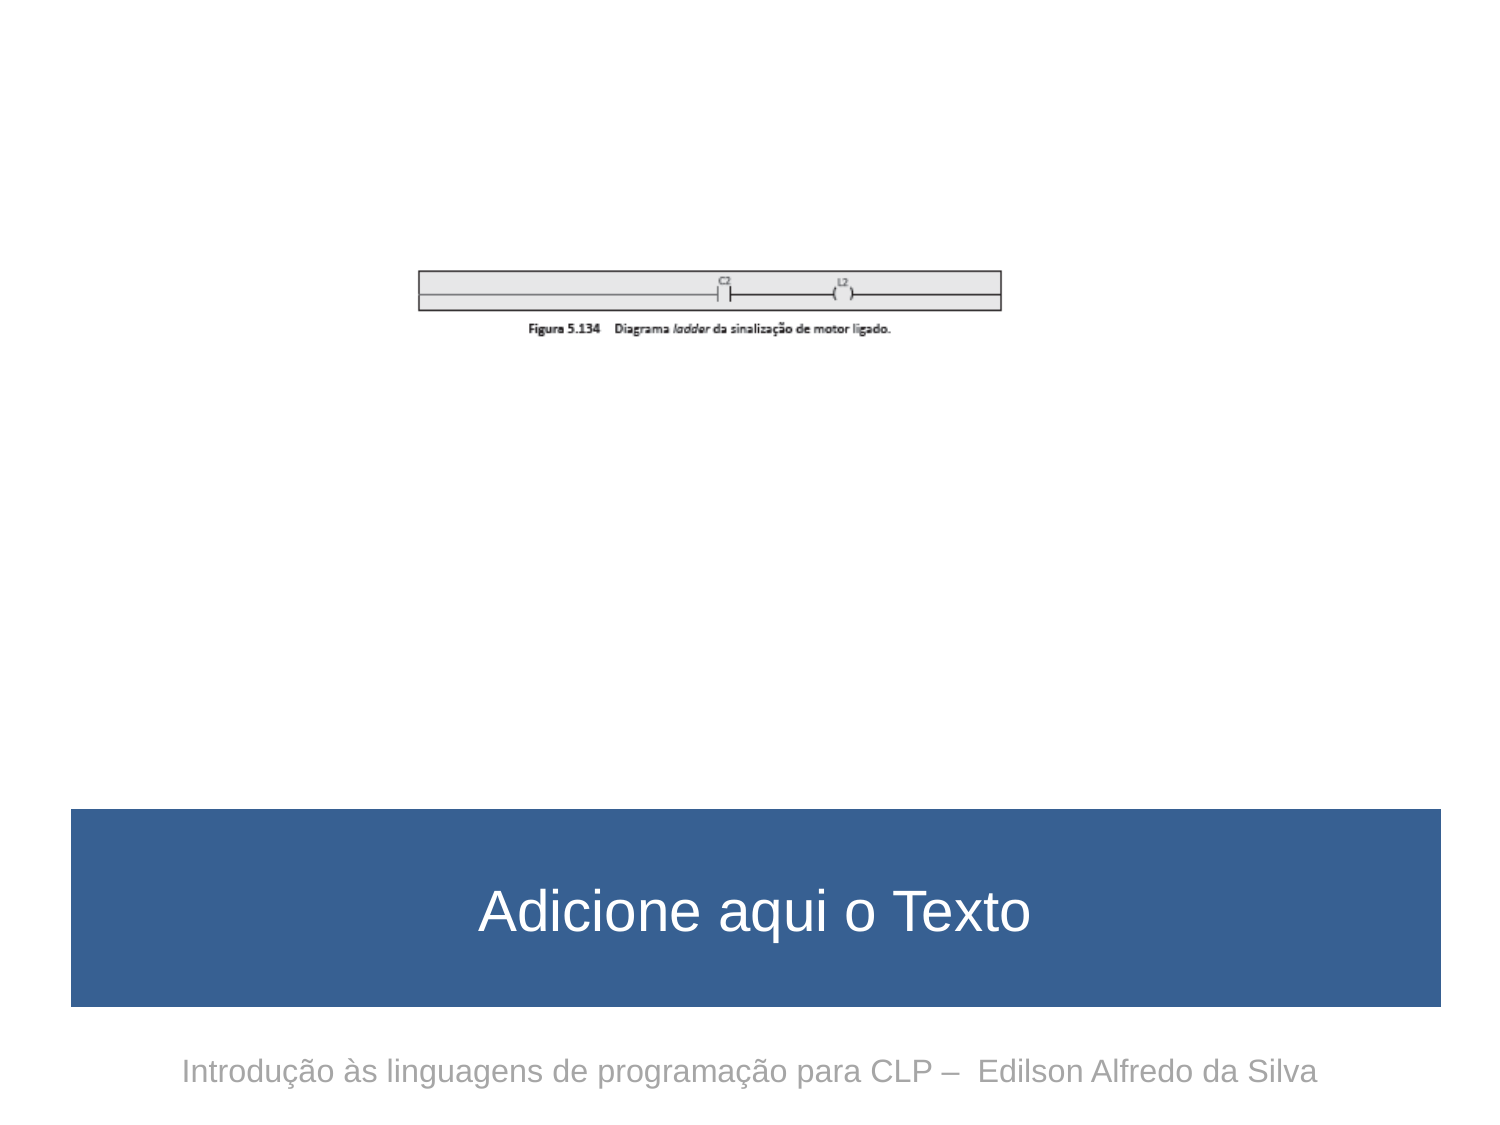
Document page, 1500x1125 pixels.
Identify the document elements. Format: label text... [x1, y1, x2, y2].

footer Introdução às linguagens de programação para CLP – Edilson Alfredo da Silva [0, 1042, 1500, 1103]
text_box Adicione aqui o Texto [70, 808, 1442, 1008]
picture [395, 255, 1024, 372]
